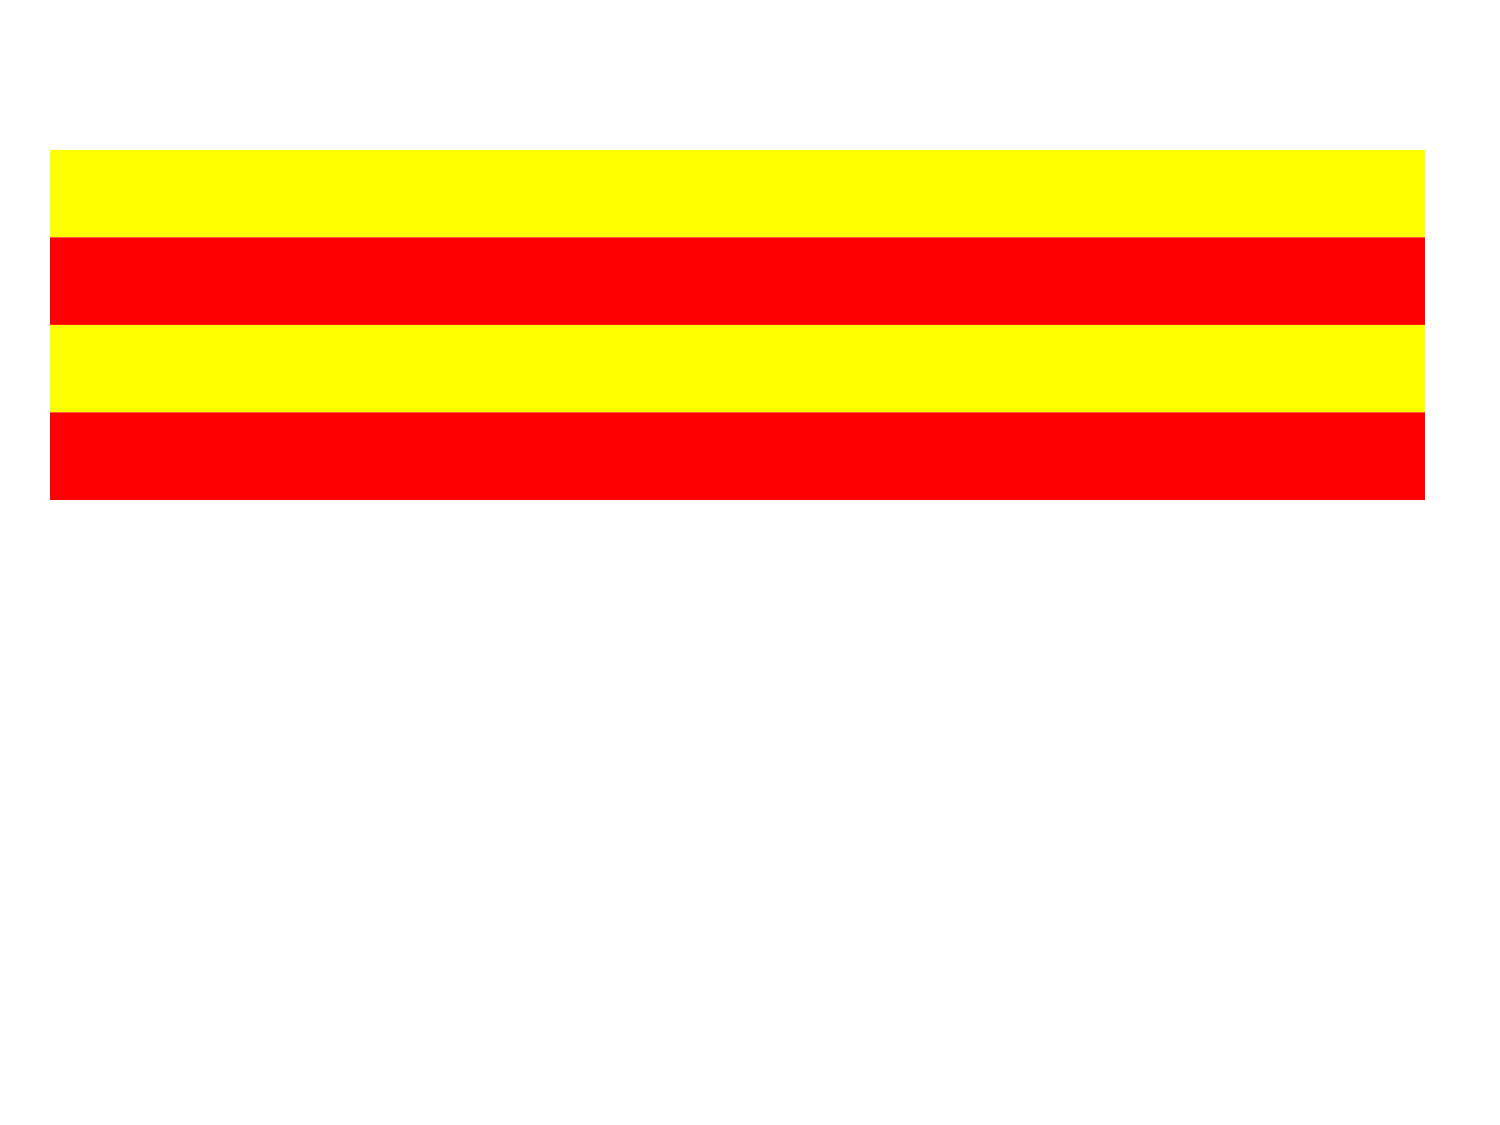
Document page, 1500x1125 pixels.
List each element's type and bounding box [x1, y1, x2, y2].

text_box [48, 235, 1427, 323]
text_box [48, 323, 1427, 410]
text_box [48, 148, 1427, 235]
text_box [48, 410, 1427, 502]
